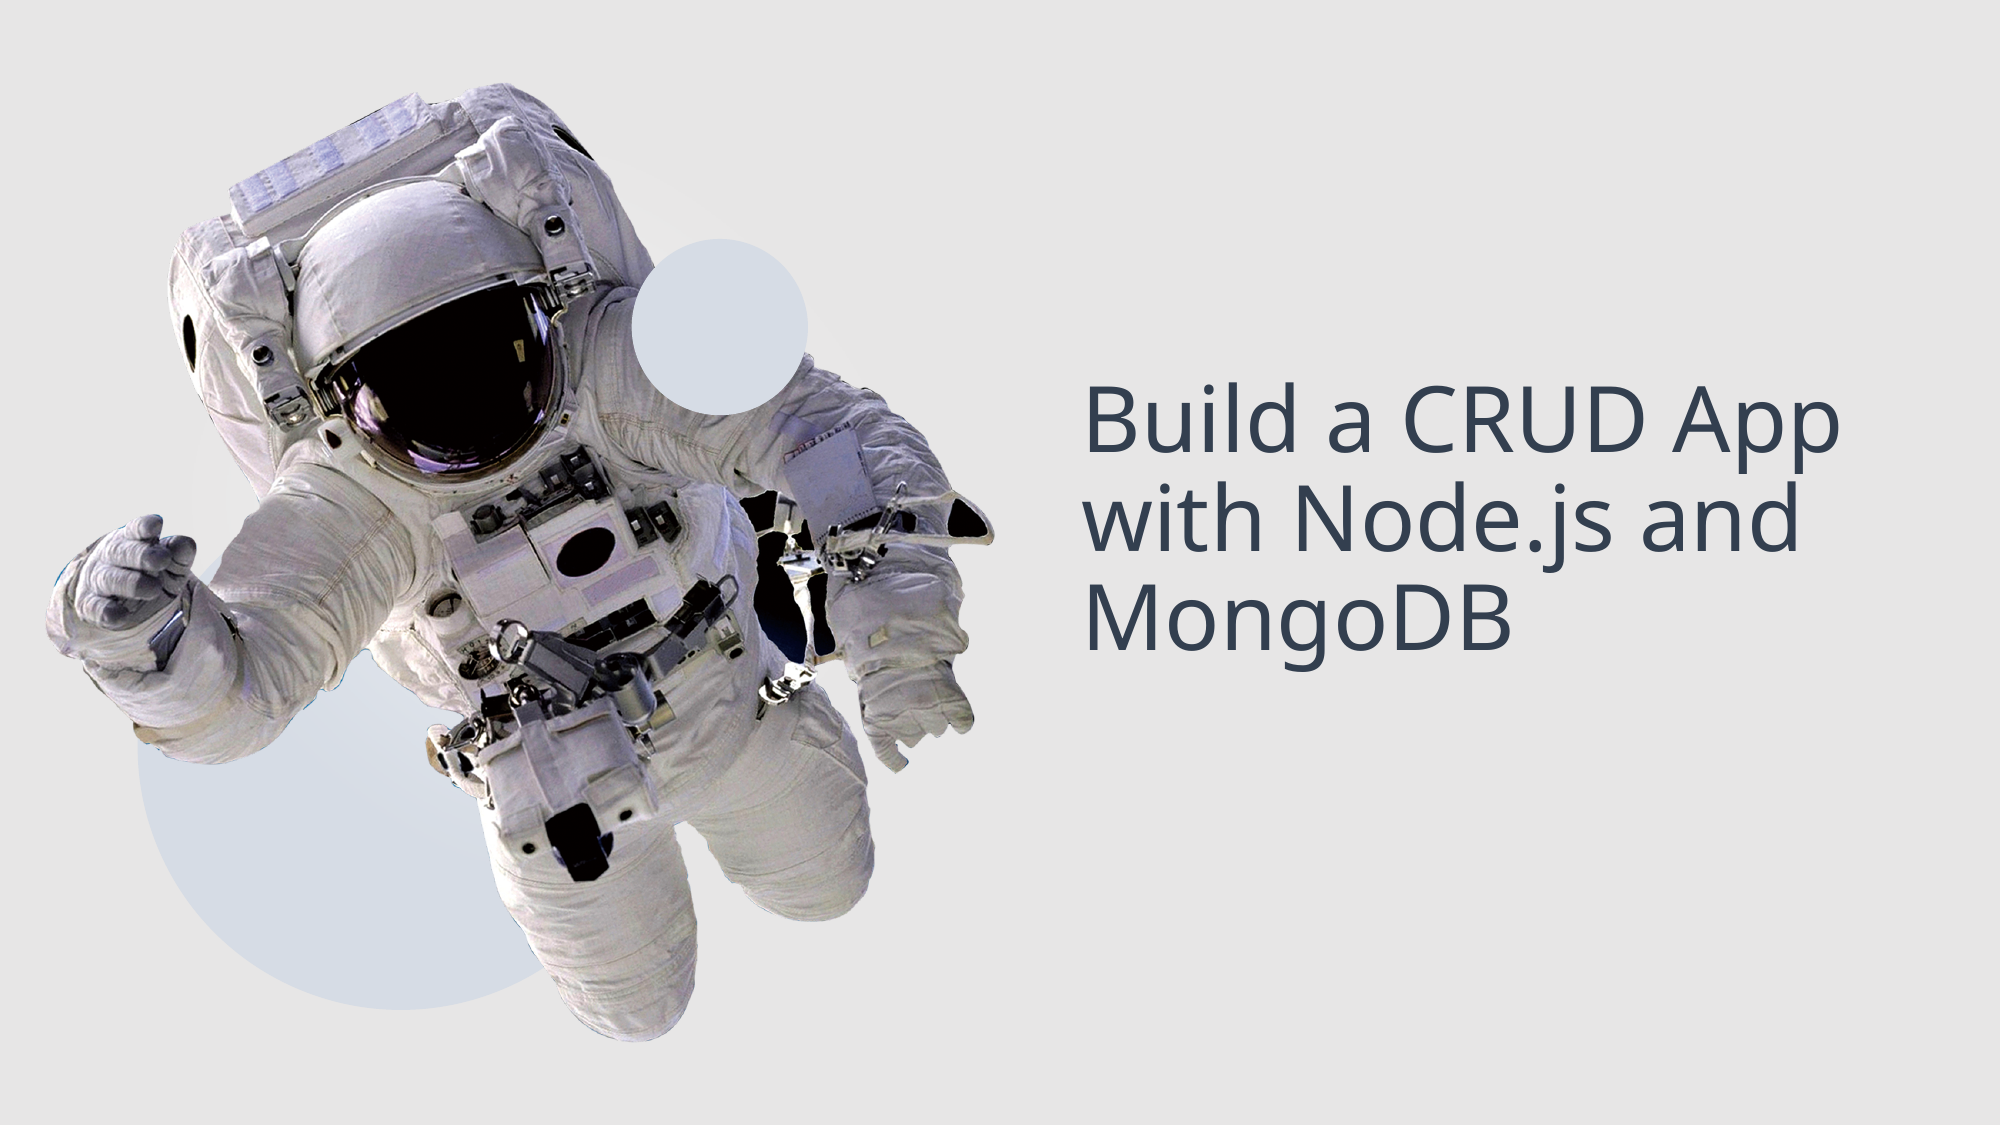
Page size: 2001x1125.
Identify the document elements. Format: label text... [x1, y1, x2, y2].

picture [38, 41, 1001, 1083]
title Build a CRUD App with Node.js and MongoDB [1066, 366, 1943, 632]
